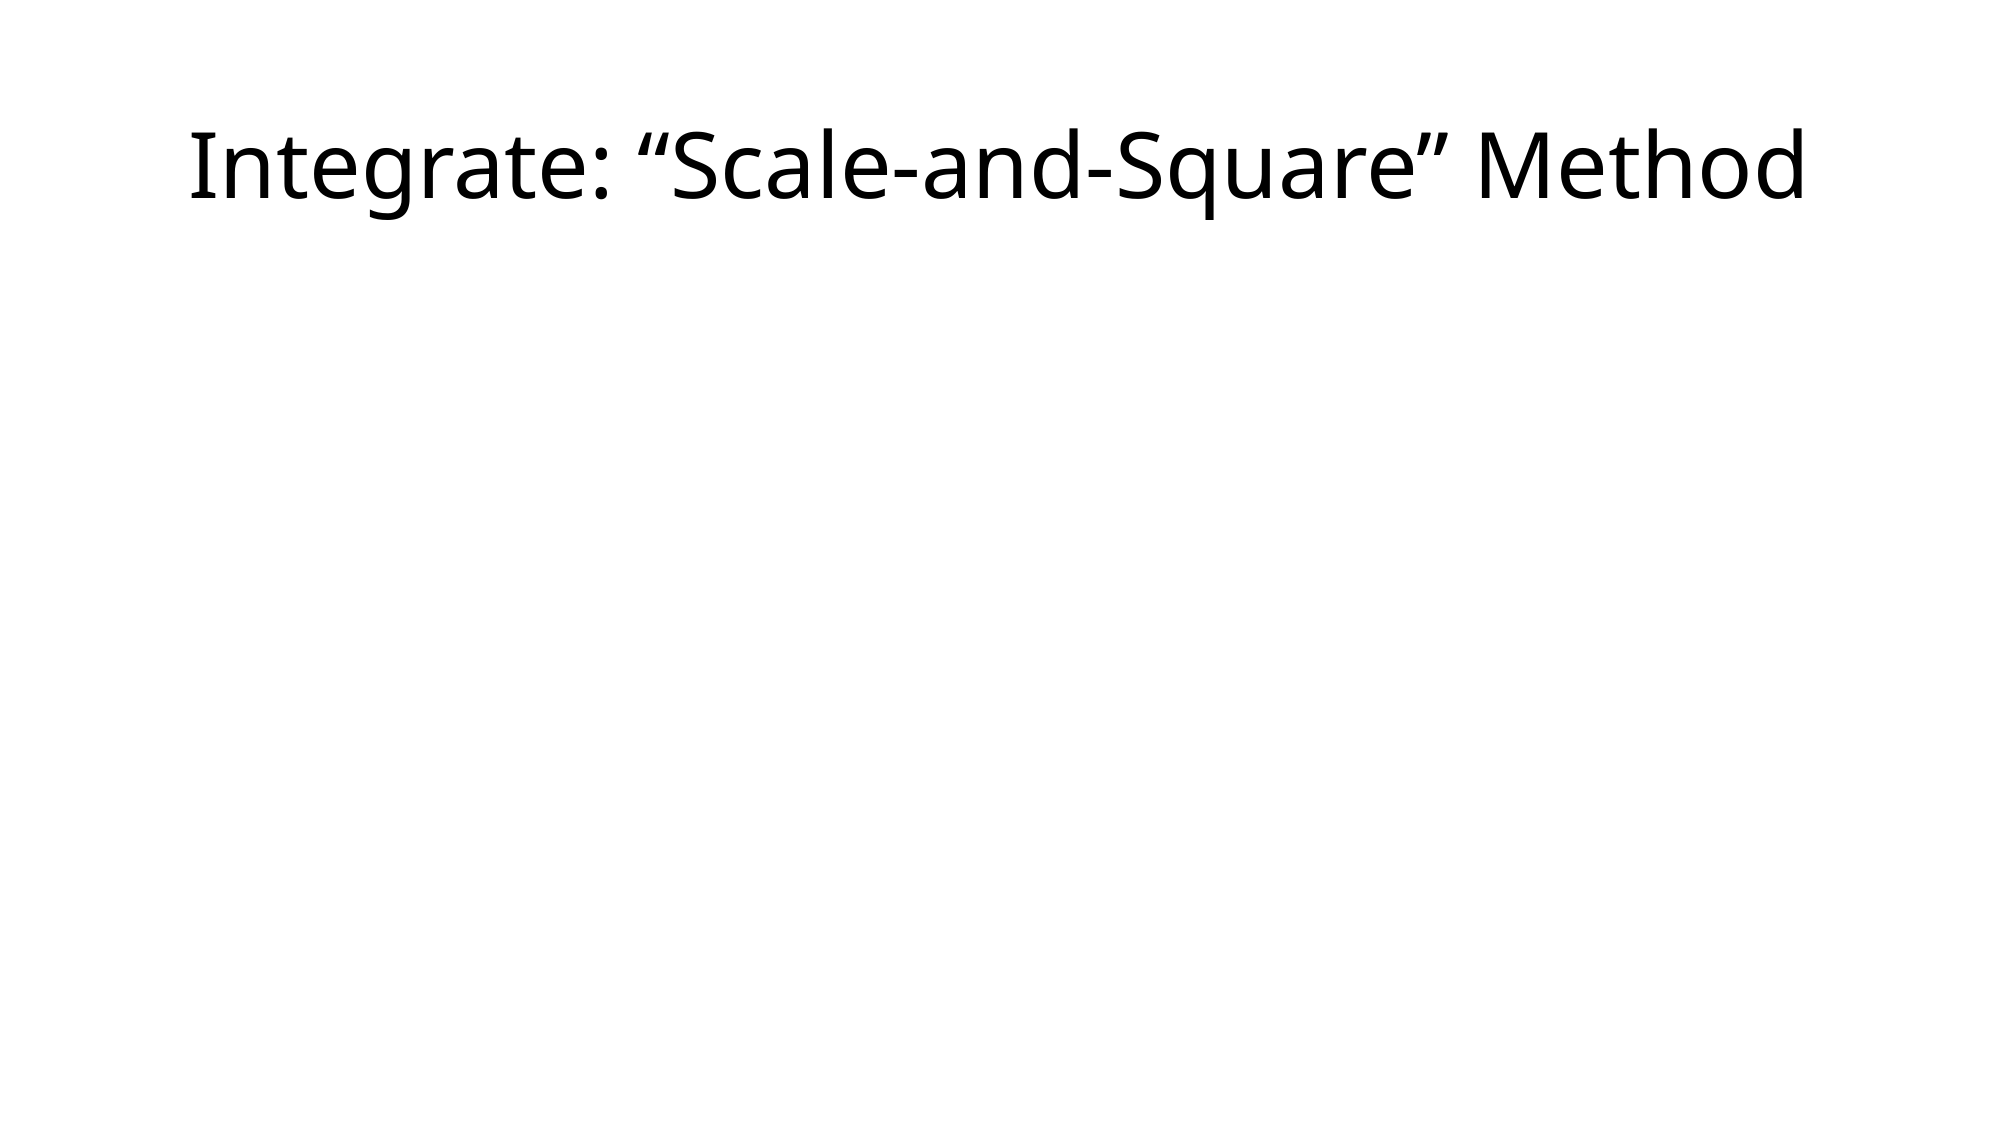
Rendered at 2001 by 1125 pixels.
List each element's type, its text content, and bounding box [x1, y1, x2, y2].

title Integrate: “Scale-and-Square” Method [137, 59, 1863, 278]
